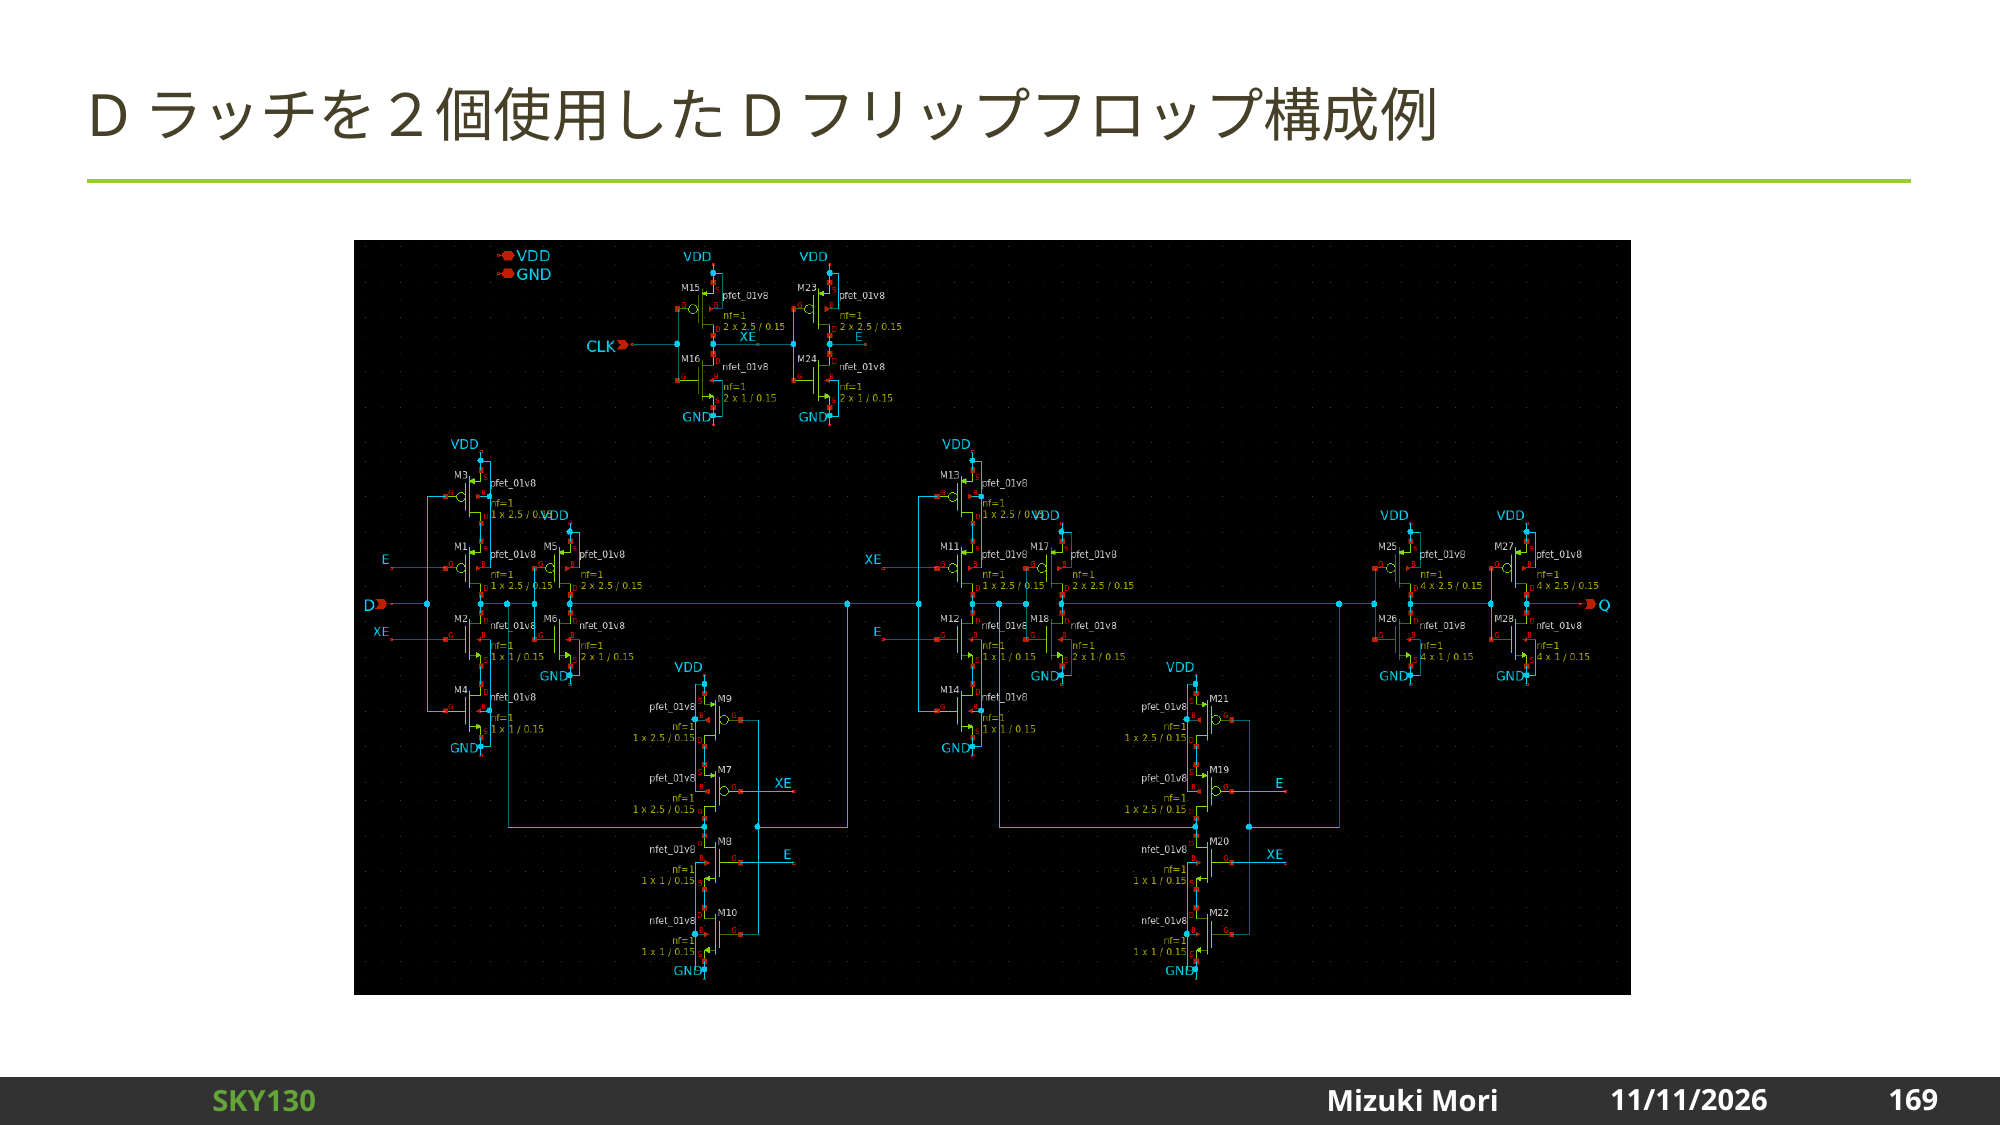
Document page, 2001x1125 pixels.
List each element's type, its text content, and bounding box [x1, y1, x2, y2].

slide_number 169 [1826, 1076, 2000, 1125]
title Dラッチを２個使用したDフリップフロップ構成例 [72, 70, 1912, 163]
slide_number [1550, 1077, 1826, 1125]
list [354, 240, 1631, 995]
picture [0, 1077, 1550, 1125]
